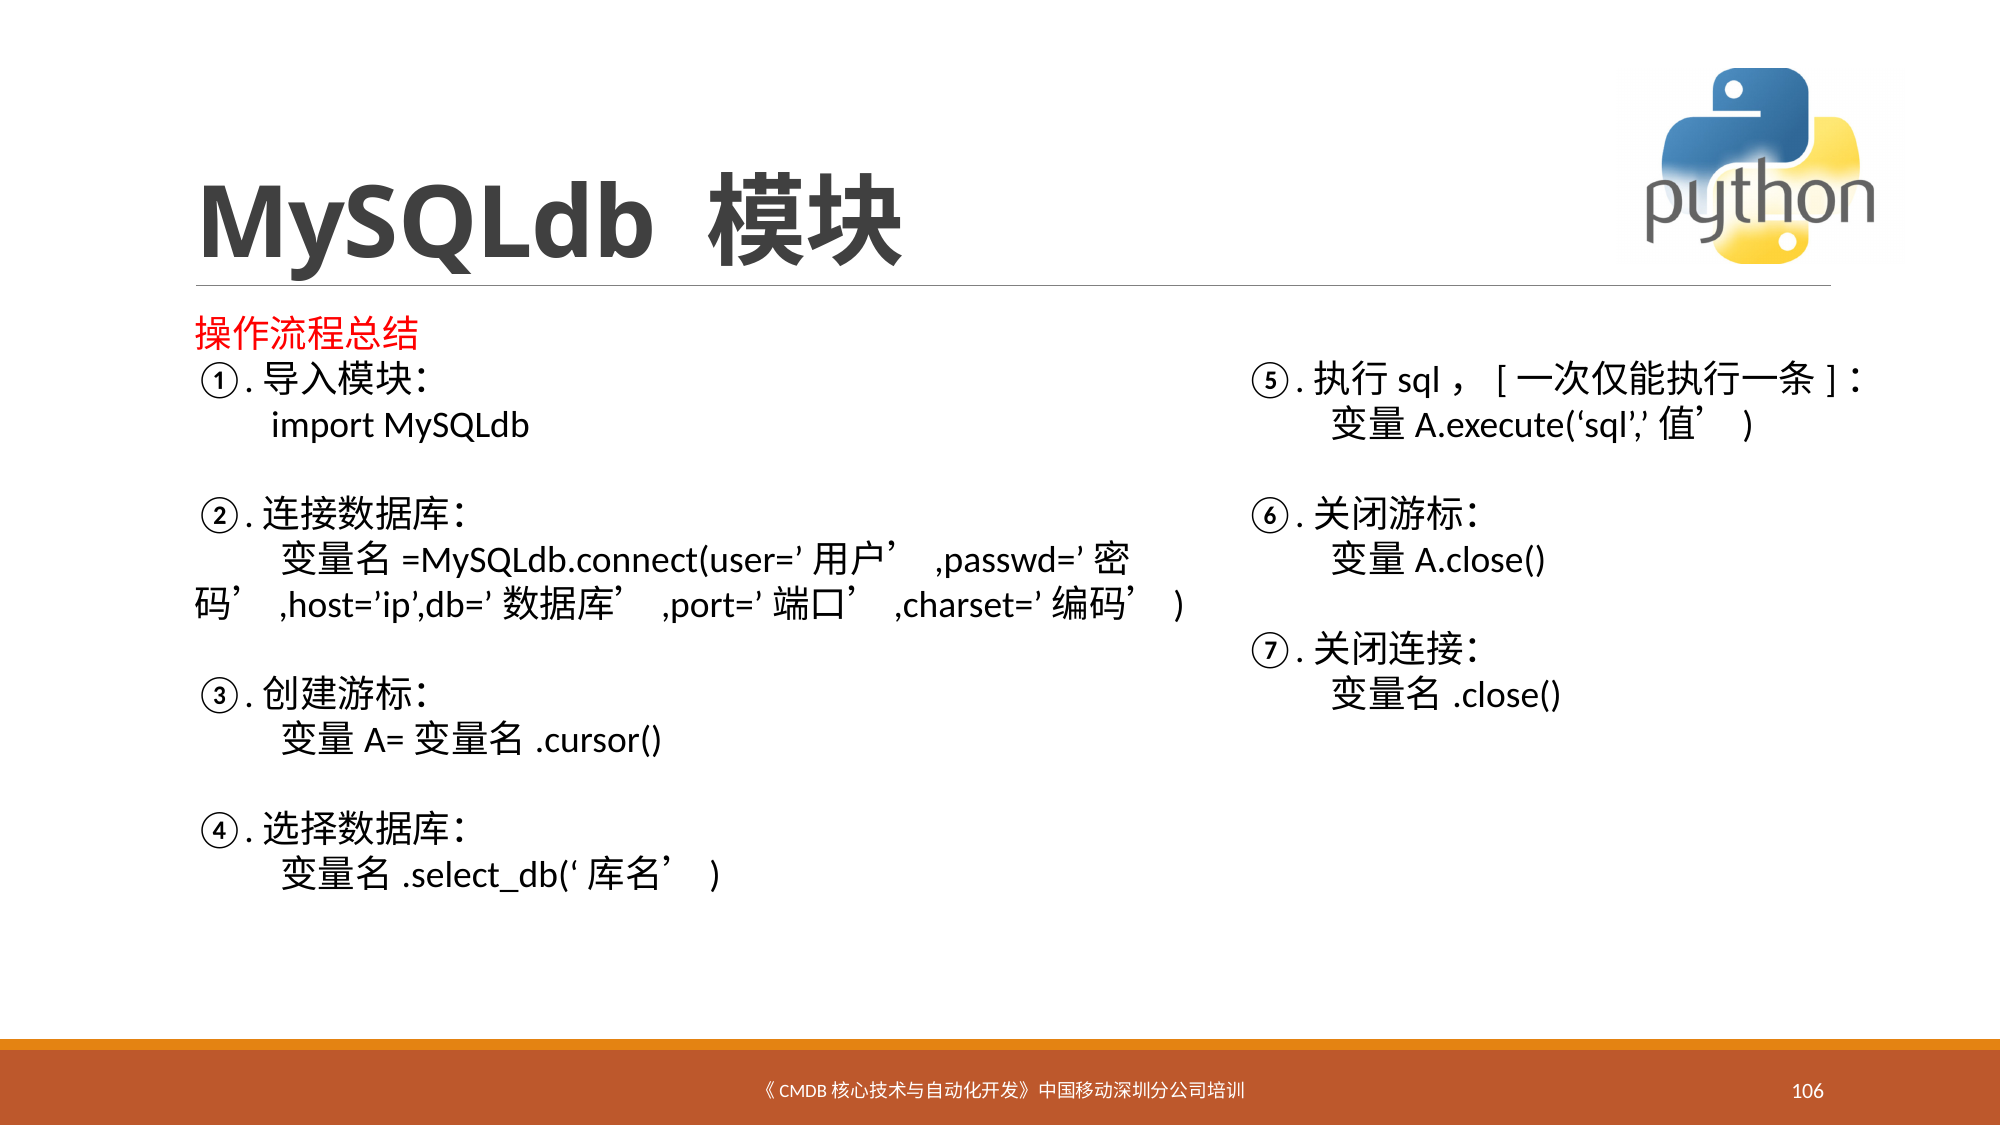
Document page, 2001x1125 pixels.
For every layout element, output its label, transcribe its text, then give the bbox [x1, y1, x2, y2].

text_box 操作流程总结 ①.导入模块： import MySQLdb ②.连接数据库： 变量名=MySQLdb.connect(user=’用户’,passwd=’密码’,host=’ip’,db=’数据库’,port=’端口’,charset=’编码’) ③.创建游标： 变量A=变量名.cursor() ④.选择数据库： 变量名.select_db(‘库名’) [179, 302, 1307, 948]
footer 《CMDB核心技术与自动化开发》中国移动深圳分公司培训 [604, 1059, 1396, 1120]
picture [1616, 68, 1906, 264]
slide_number 106 [1624, 1059, 1840, 1120]
title MySQLdb 模块 [180, 47, 1830, 285]
text_box ⑤.执行sql，[一次仅能执行一条]： 变量A.execute(‘sql’,’值’) ⑥.关闭游标： 变量A.close() ⑦.关闭连接： 变量名.close() [1230, 302, 2000, 723]
